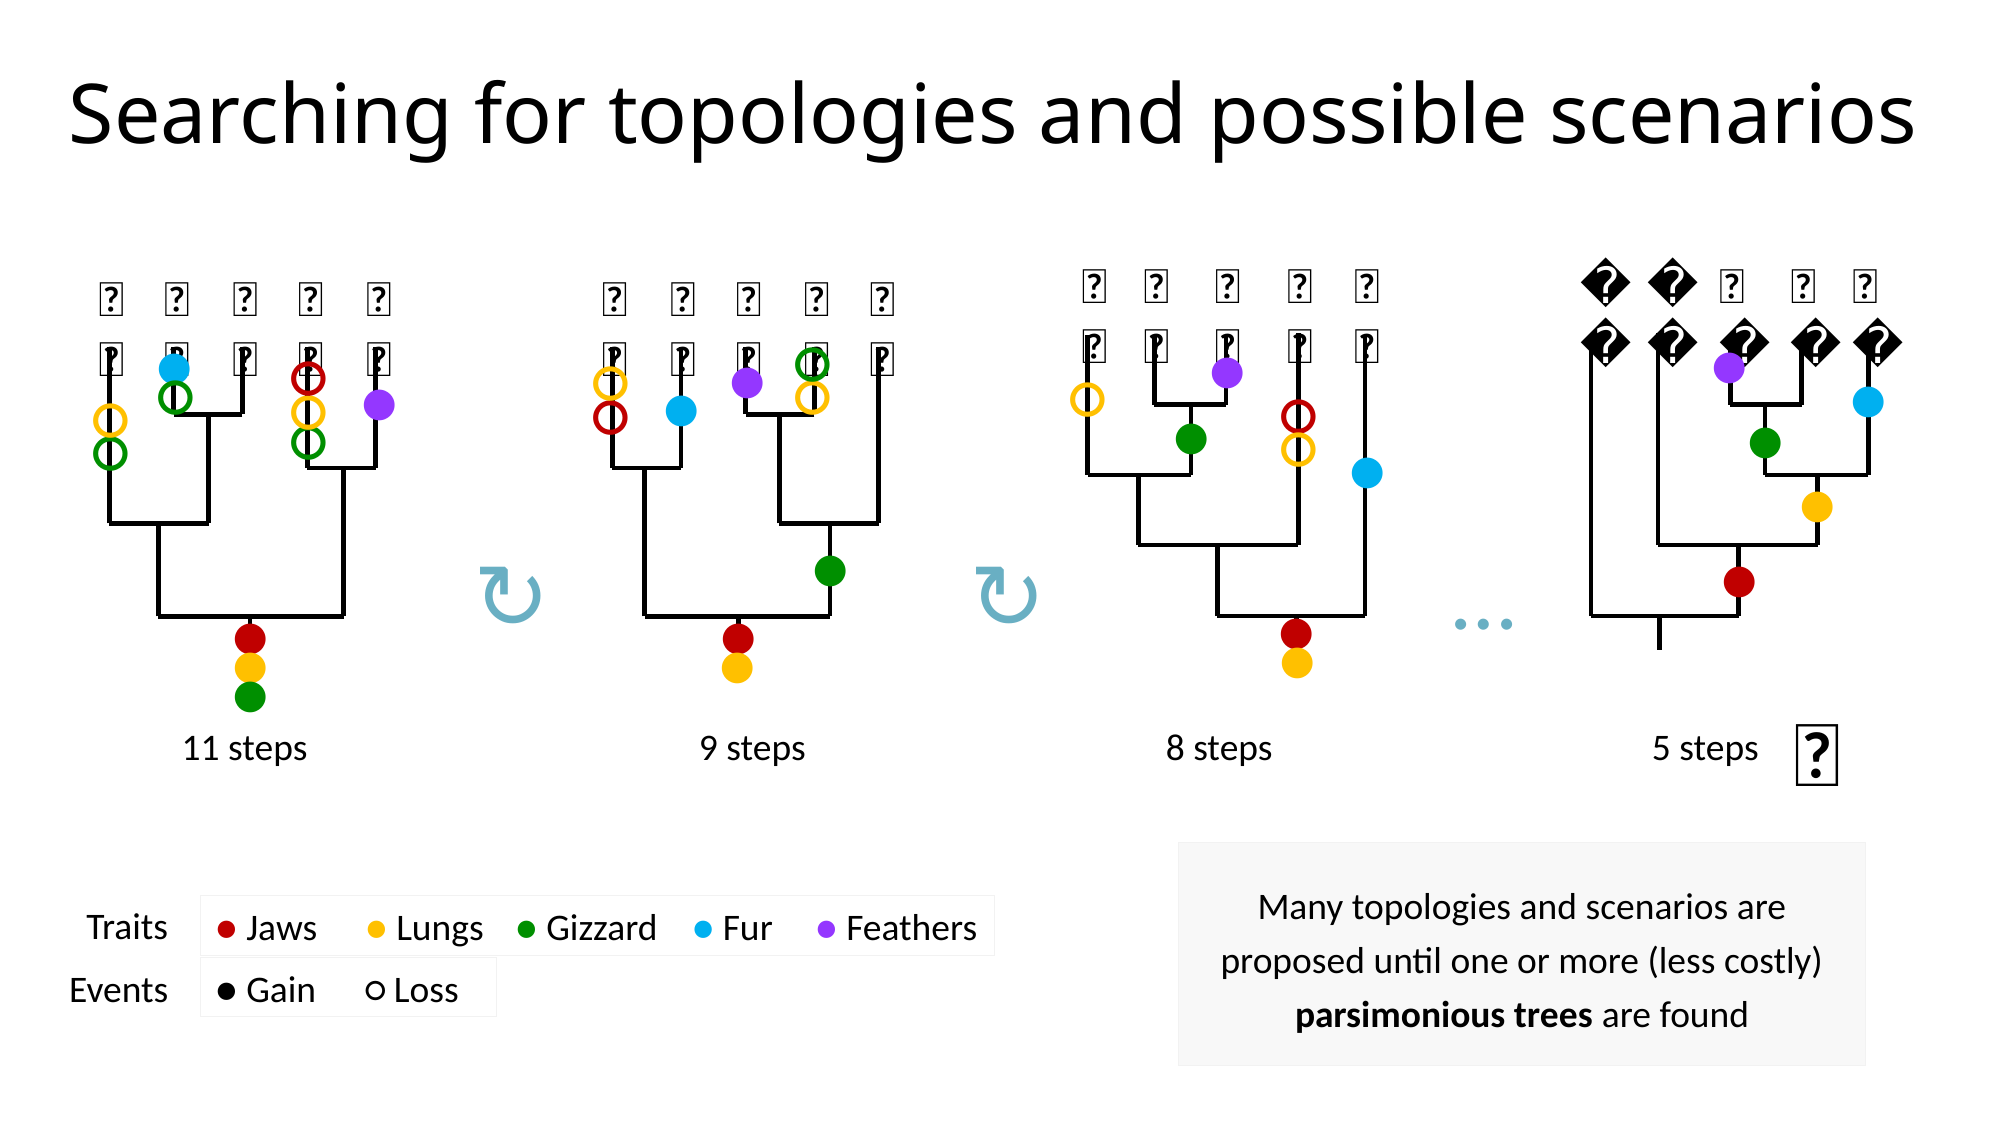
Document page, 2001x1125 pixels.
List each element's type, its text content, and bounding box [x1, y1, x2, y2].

text_box ● Gain ○ Loss [200, 957, 497, 1017]
text_box 8 steps [1112, 715, 1327, 776]
text_box ↻ [454, 530, 569, 656]
text_box Many topologies and scenarios are proposed until one or more (less costly) parsimonious trees are found [1178, 842, 1866, 1066]
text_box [577, 295, 904, 710]
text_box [76, 288, 427, 739]
text_box Events [53, 957, 184, 1017]
text_box 9 steps [645, 715, 860, 776]
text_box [1565, 295, 1916, 650]
title Searching for topologies and possible scenarios [53, 59, 1946, 174]
text_box … [1426, 530, 1541, 656]
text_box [1054, 275, 1416, 704]
text_box ↻ [950, 530, 1054, 656]
text_box 5 steps [1598, 715, 1760, 776]
text_box Traits [53, 894, 184, 955]
text_box 11 steps [137, 739, 352, 776]
text_box ✨ [1760, 687, 1876, 813]
text_box ● Jaws ● Lungs ● Gizzard ● Fur ● Feathers [200, 895, 995, 956]
